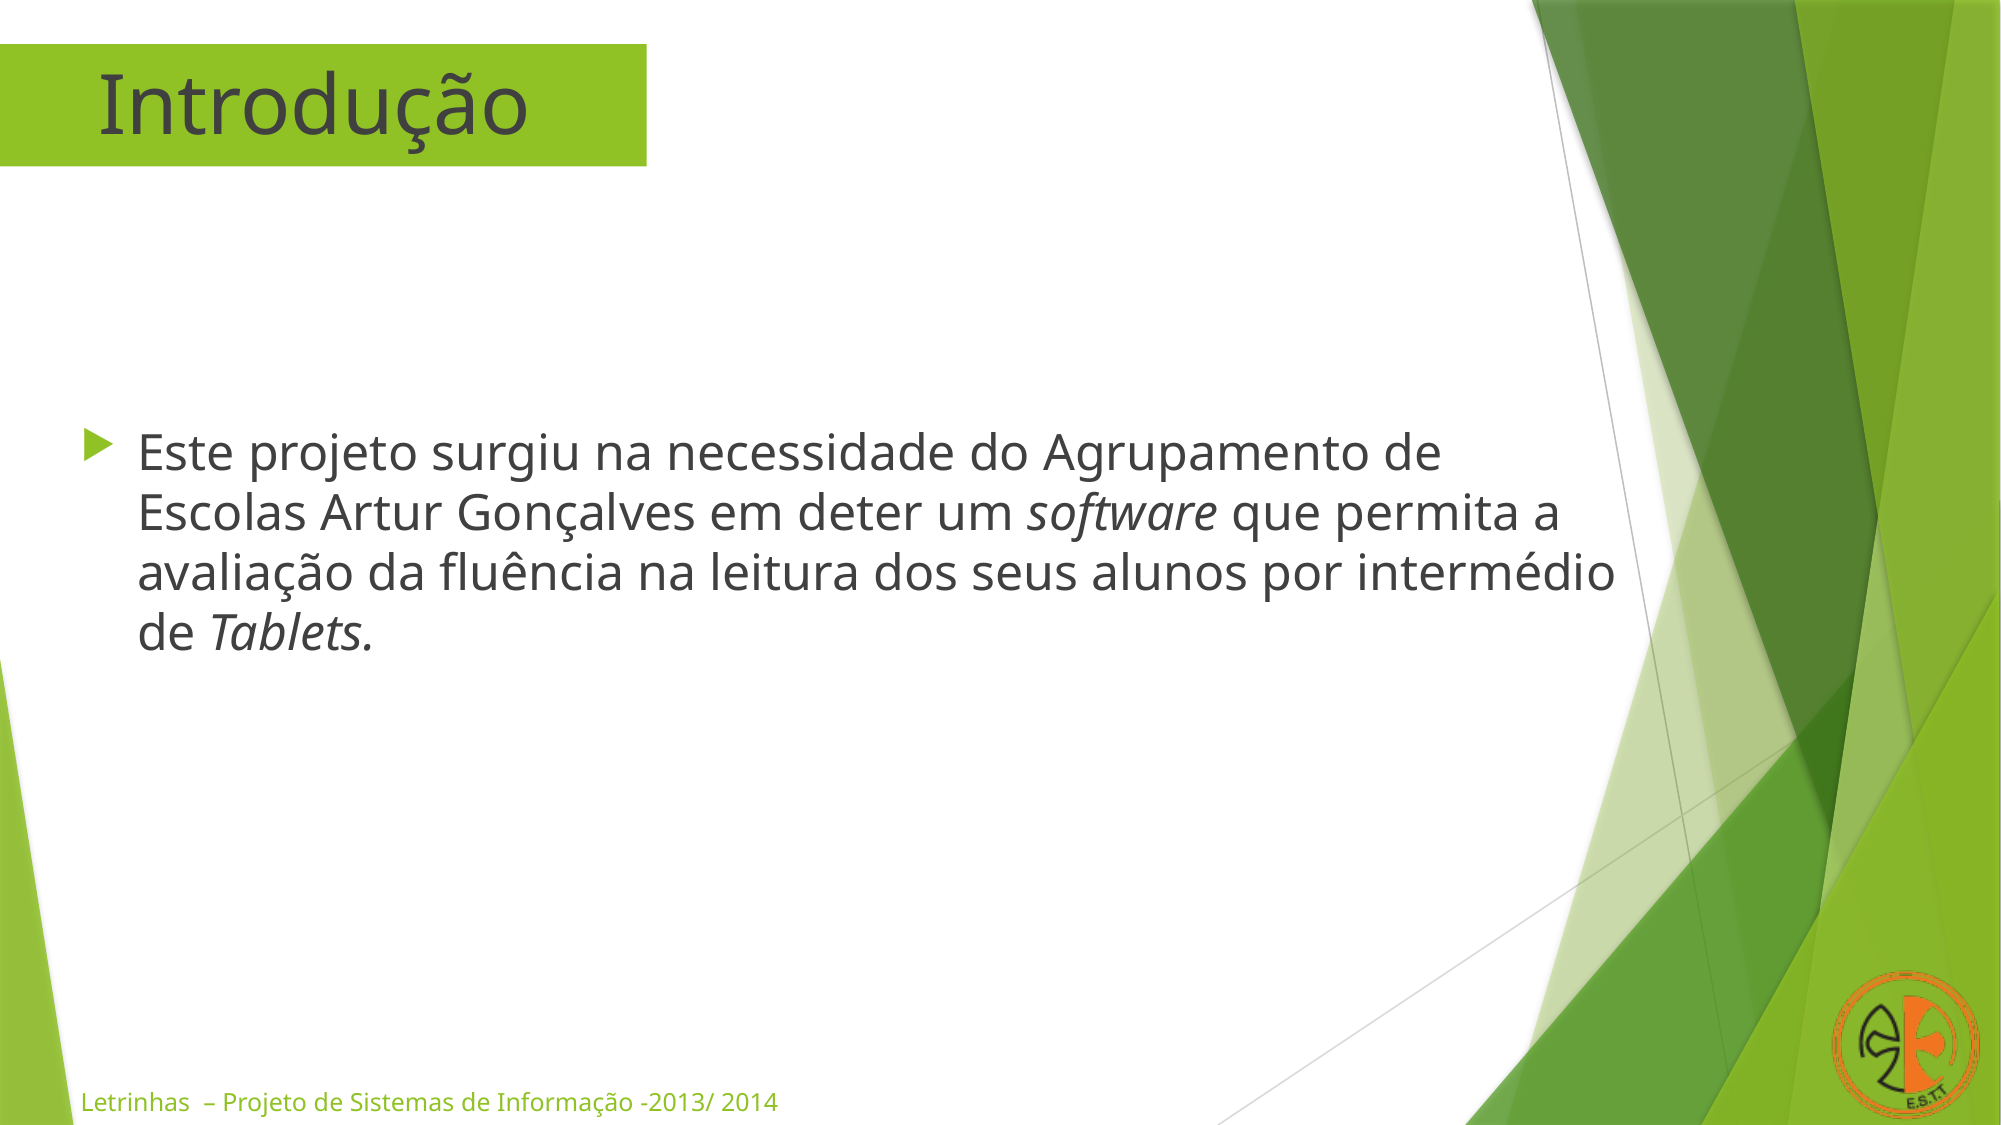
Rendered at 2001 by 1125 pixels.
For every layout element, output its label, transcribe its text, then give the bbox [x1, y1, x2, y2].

picture [1811, 967, 2000, 1125]
text_box Este projeto surgiu na necessidade do Agrupamento de Escolas Artur Gonçalves em deter um software que permita a avaliação da fluência na leitura dos seus alunos por intermédio de Tablets. [65, 412, 1633, 672]
text_box Introdução [0, 44, 647, 167]
text_box Letrinhas – Projeto de Sistemas de Informação -2013/ 2014 [65, 1079, 1066, 1124]
